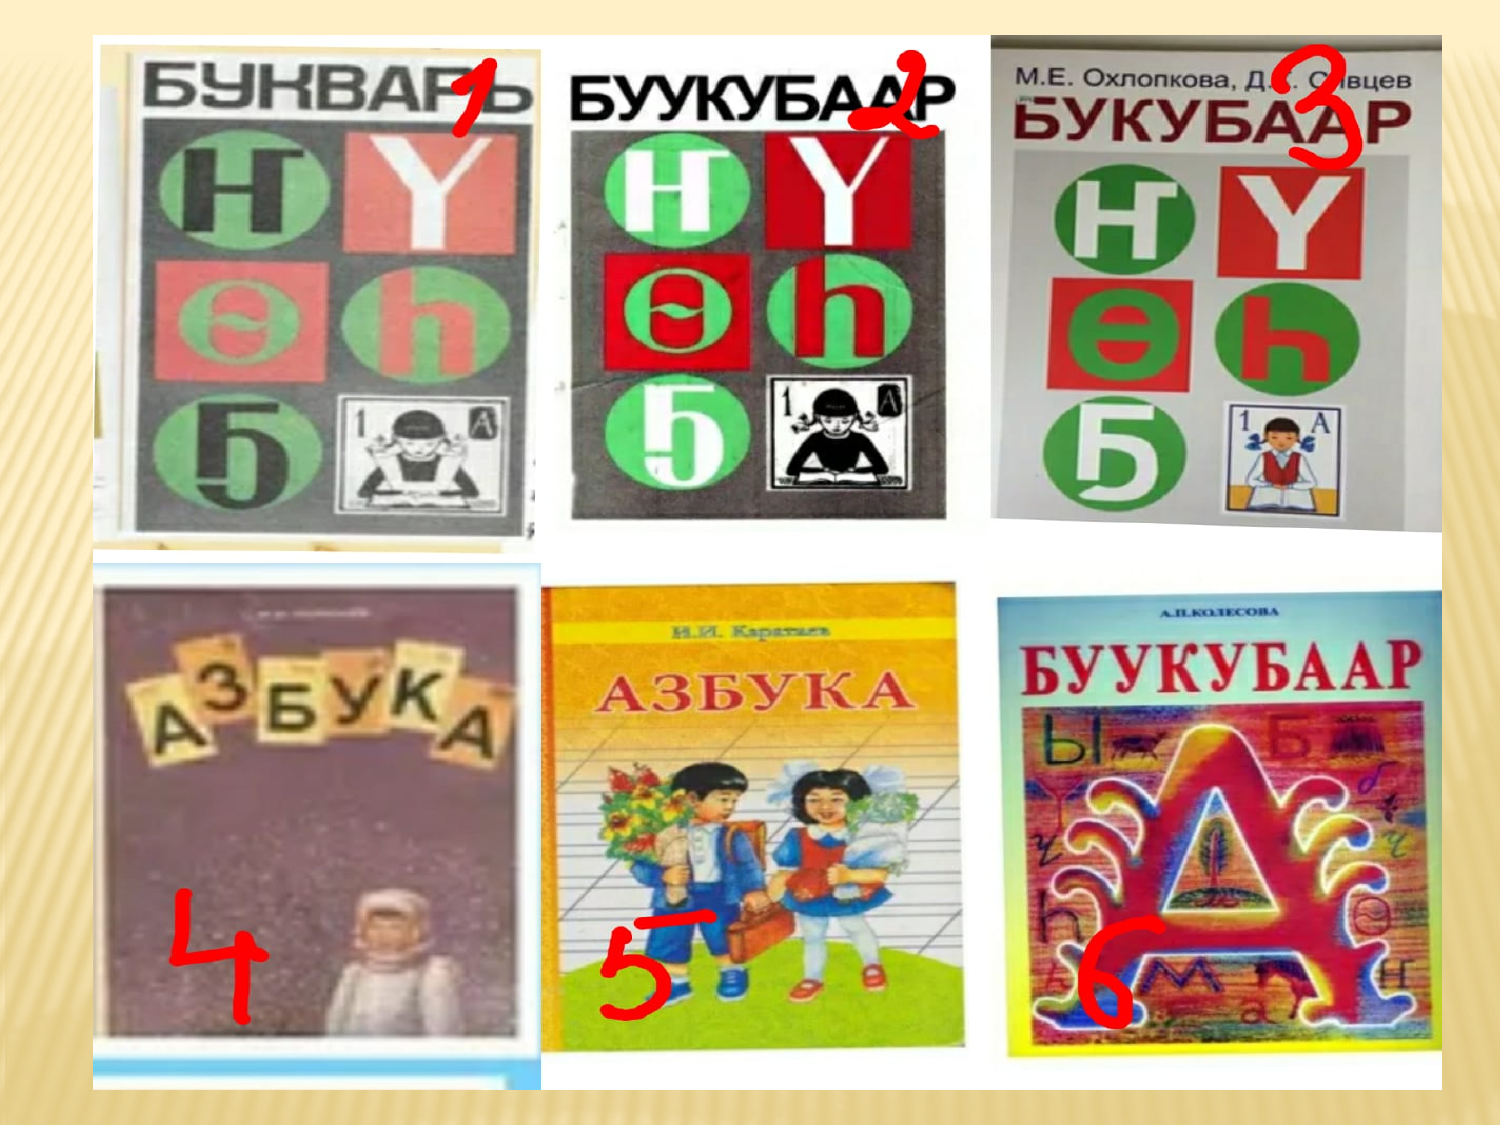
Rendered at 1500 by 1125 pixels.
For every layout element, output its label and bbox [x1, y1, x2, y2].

picture [93, 34, 1442, 1091]
